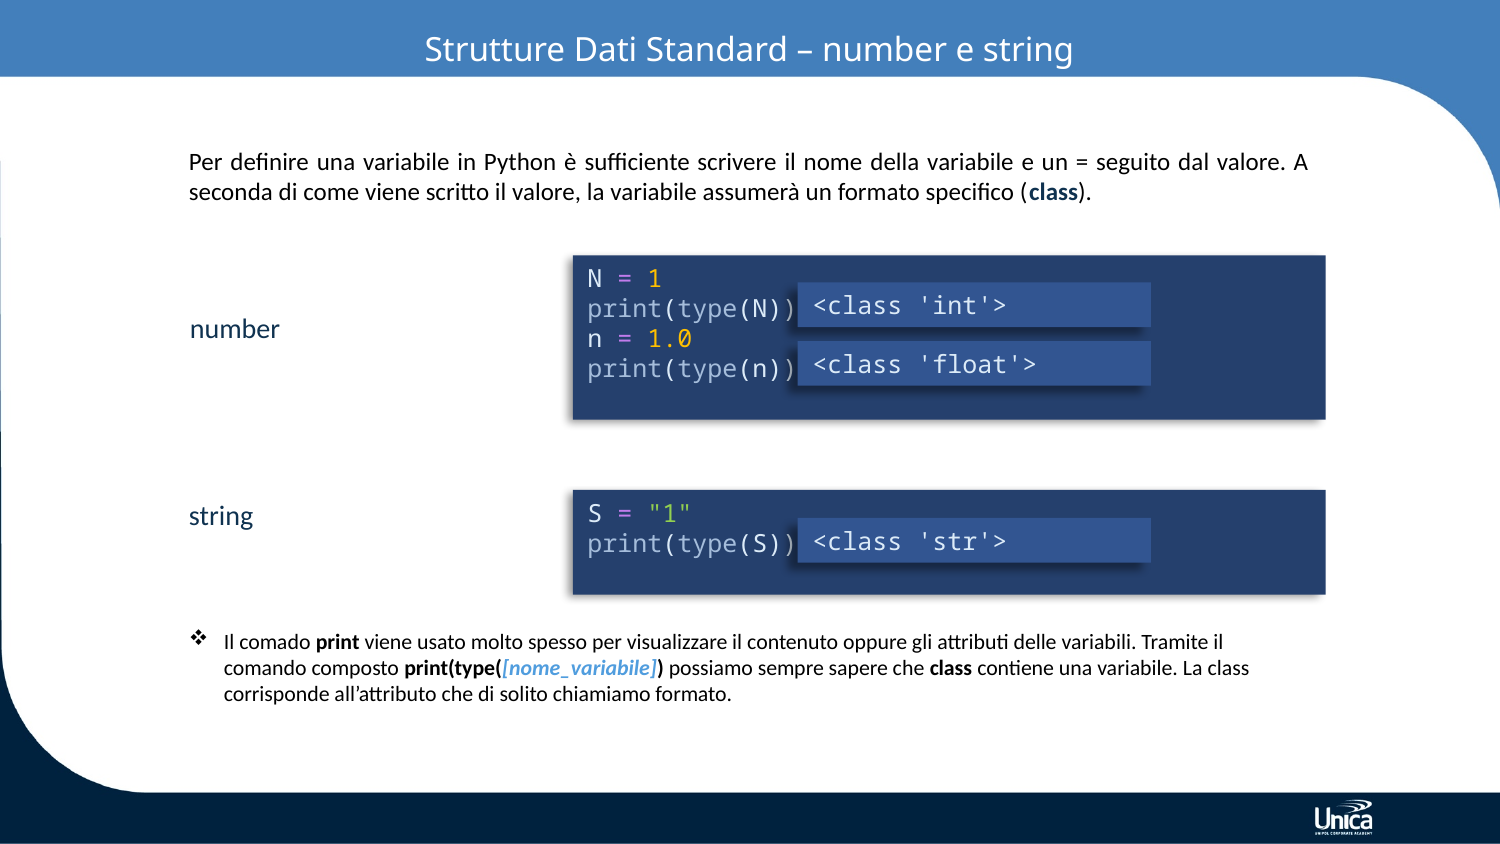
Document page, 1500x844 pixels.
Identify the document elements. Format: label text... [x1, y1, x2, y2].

text_box string [174, 489, 565, 539]
text_box <class 'int'> [797, 282, 1151, 328]
text_box <class 'float'> [797, 341, 1151, 386]
text_box number [175, 303, 296, 352]
text_box Per definire una variabile in Python è sufficiente scrivere il nome della variabile e un = seguito dal valore. A seconda di come viene scritto il valore, la variabile assumerà un formato specifico (class). [174, 137, 1326, 213]
text_box Il comado print viene usato molto spesso per visualizzare il contenuto oppure gli attributi delle variabili. Tramite il comando composto print(type([nome_variabile]) possiamo sempre sapere che class contiene una variabile. La class corrisponde all’attributo che di solito chiamiamo formato. [174, 620, 1326, 714]
picture [0, 0, 1500, 844]
text_box <class 'str'> [797, 517, 1151, 563]
text_box S = "1" print(type(S)) [572, 489, 1326, 595]
title Strutture Dati Standard – number e string [120, 36, 1380, 105]
text_box N = 1 print(type(N)) n = 1.0 print(type(n)) [572, 255, 1326, 420]
